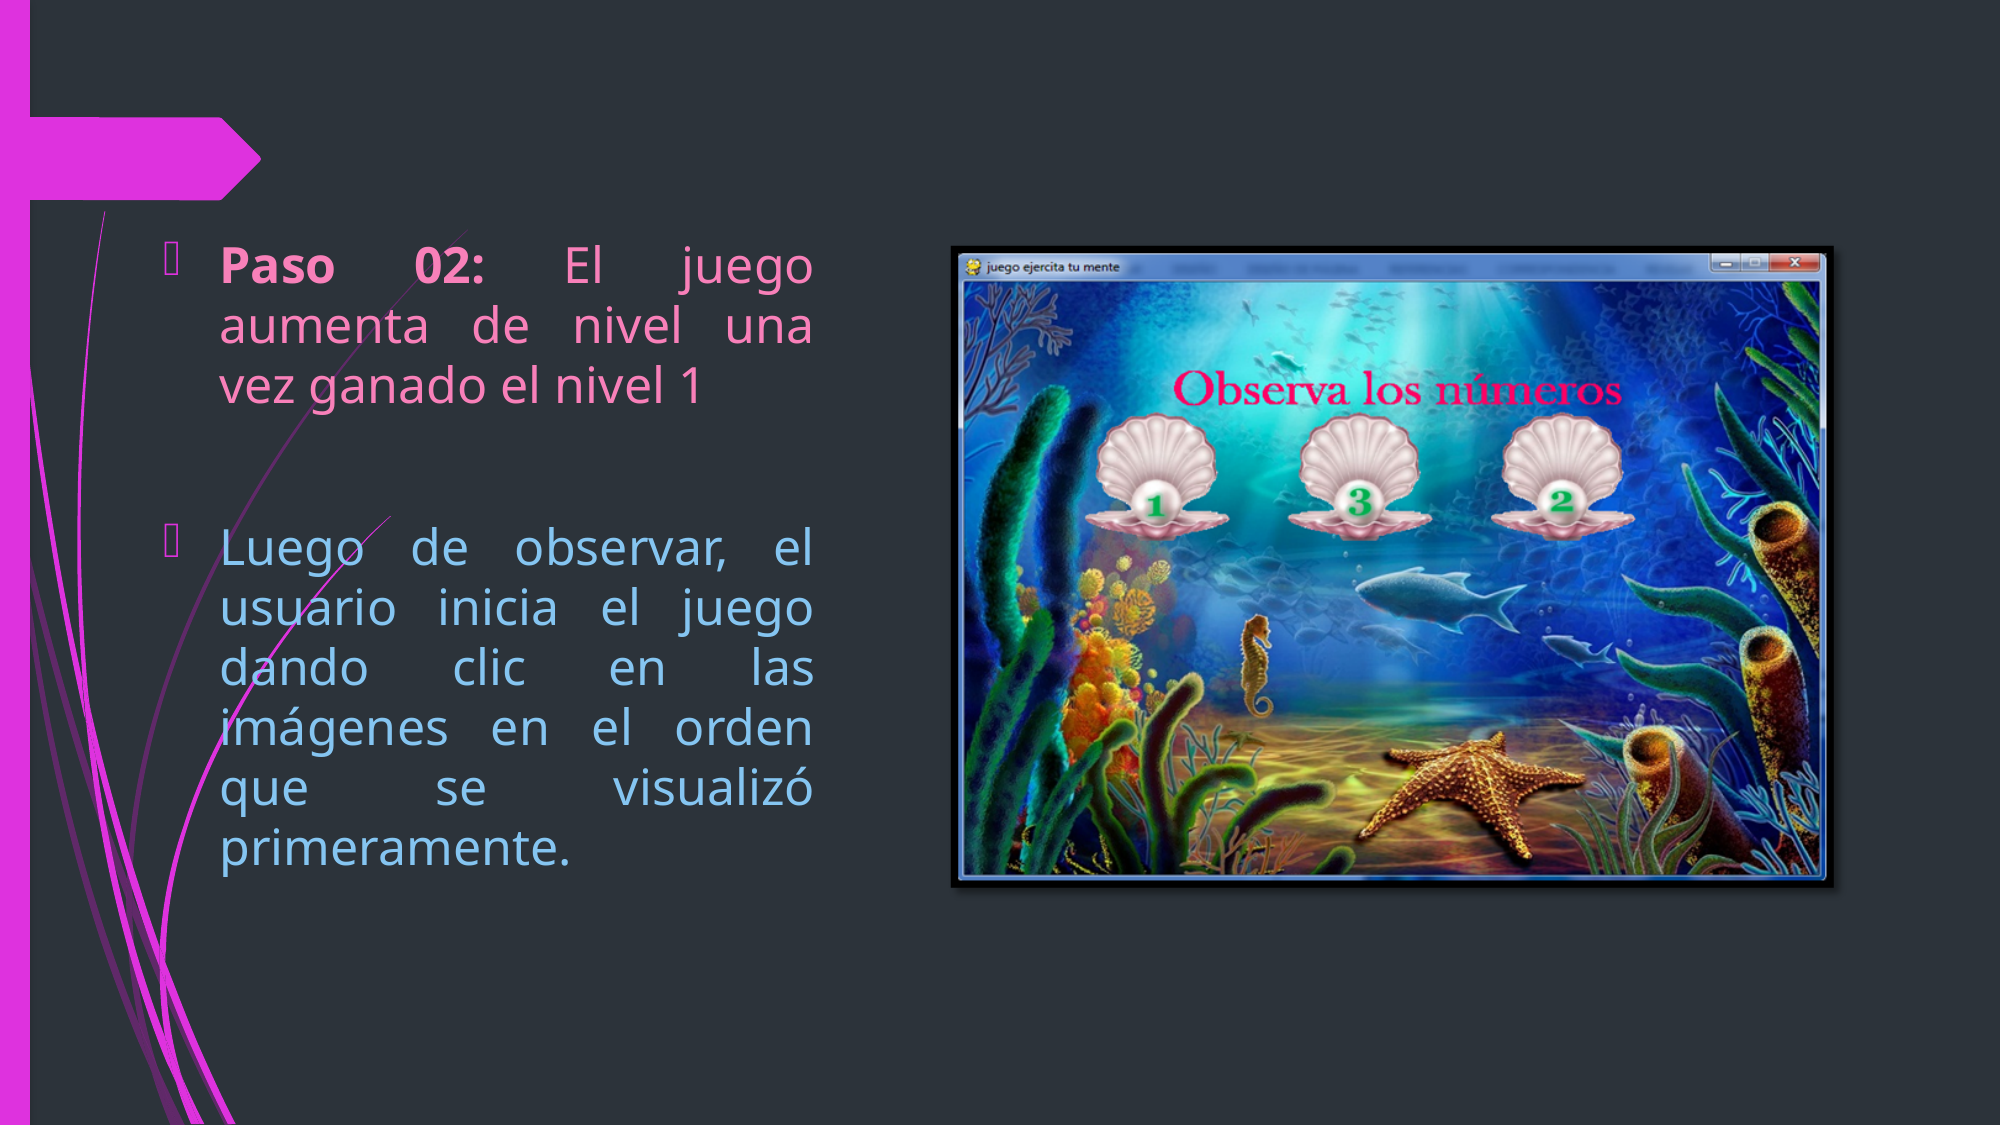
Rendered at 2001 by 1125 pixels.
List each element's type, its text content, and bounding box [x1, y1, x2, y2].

list Paso 02: El juego aumenta de nivel una vez ganado el nivel 1 Luego de observar, el usuario inicia el juego dando clic en las imágenes en el orden que se visualizó primeramente. [148, 226, 831, 904]
picture [945, 240, 1851, 904]
